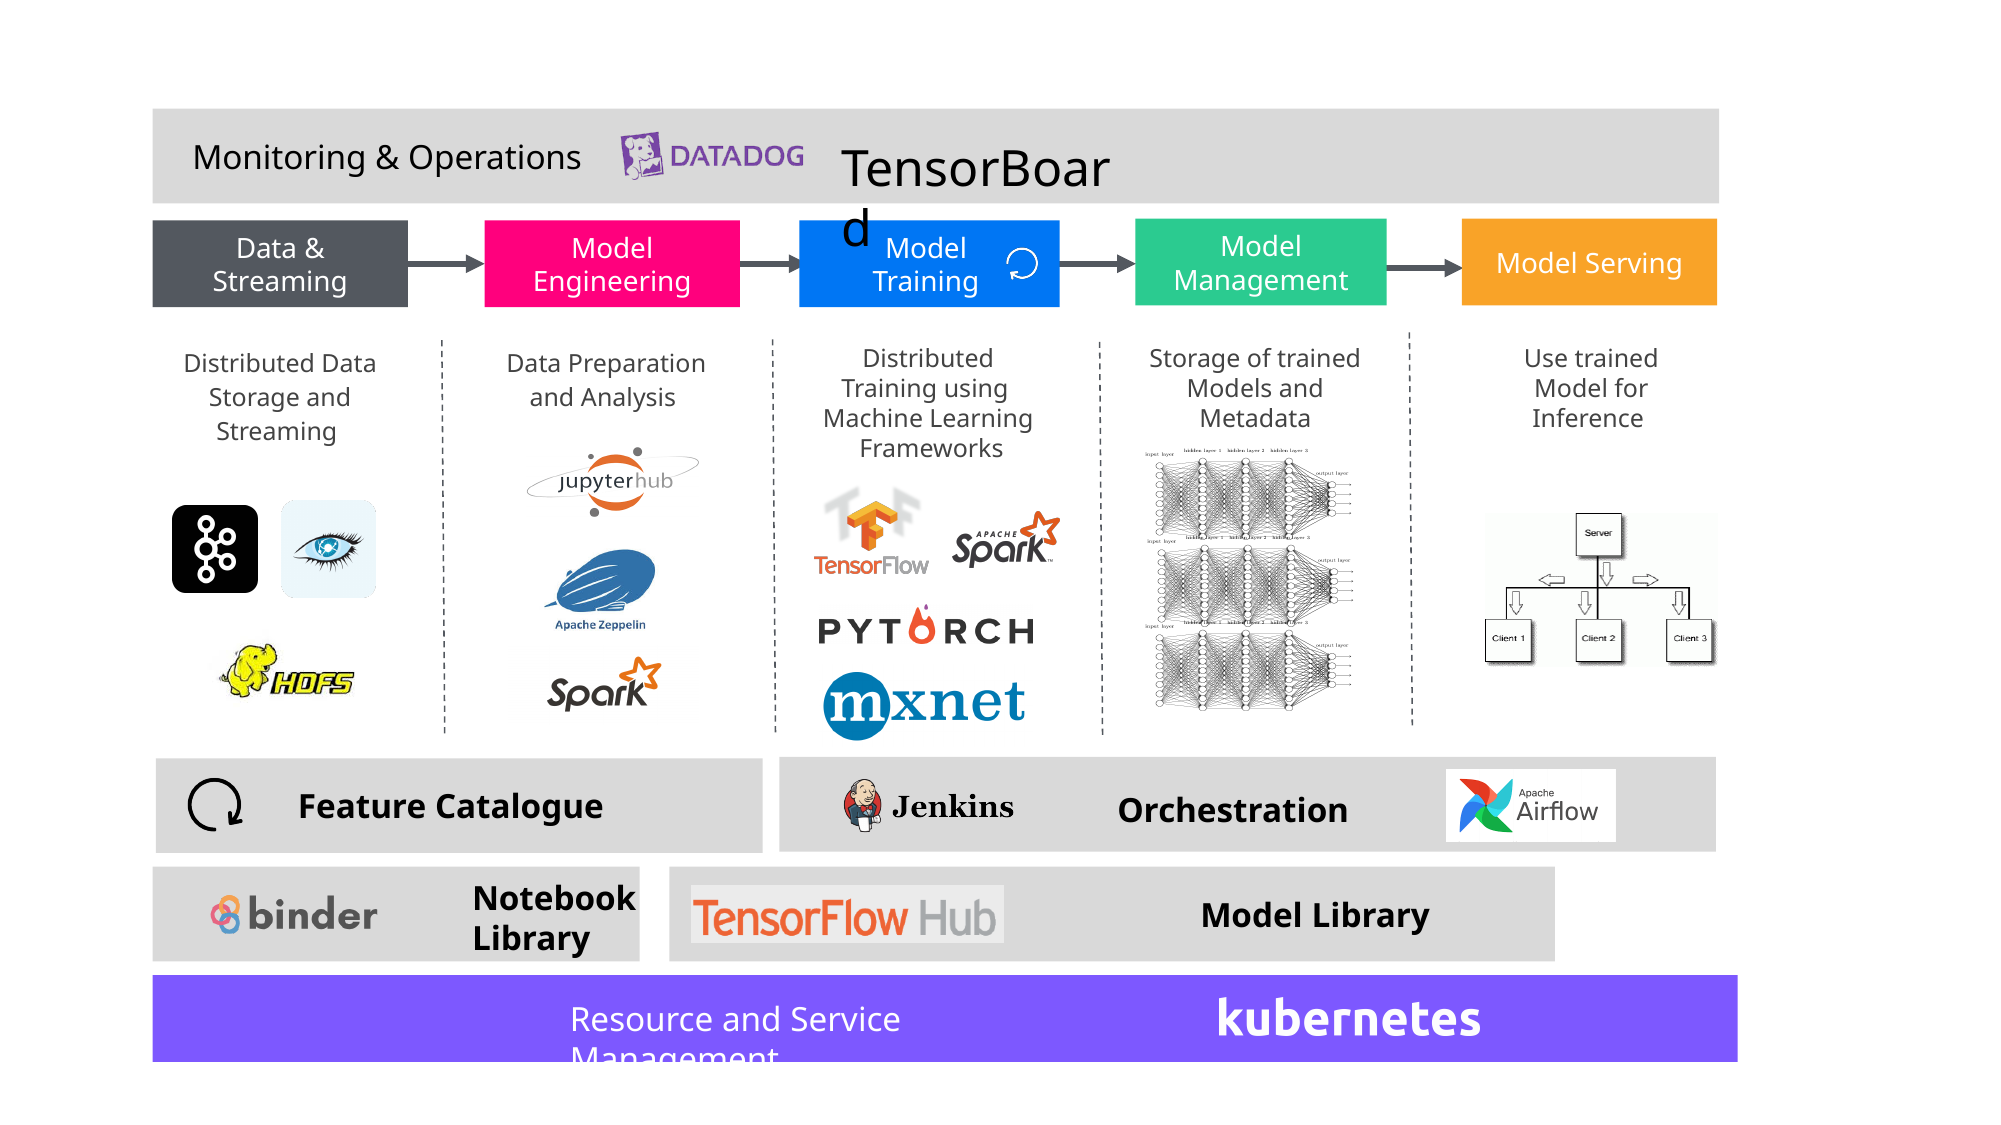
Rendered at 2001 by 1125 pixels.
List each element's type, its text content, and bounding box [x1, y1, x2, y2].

text_box Distributed Data Storage and Streaming [152, 322, 408, 432]
picture [812, 483, 931, 576]
text_box [152, 975, 1738, 1062]
picture [1001, 243, 1043, 285]
picture [819, 664, 1033, 747]
picture [525, 447, 699, 517]
text_box Use trained Model for Inference [1463, 322, 1720, 432]
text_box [1409, 332, 1413, 728]
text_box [441, 340, 445, 736]
text_box Distributed Training using Machine Learning Frameworks [800, 322, 1056, 432]
picture [819, 604, 1033, 645]
text_box Notebook Library [452, 857, 668, 938]
text_box Data & Streaming [152, 220, 408, 308]
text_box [155, 758, 775, 853]
picture [952, 511, 1060, 568]
text_box [779, 756, 1716, 852]
picture [1219, 997, 1480, 1036]
text_box Data Preparation and Analysis [478, 322, 734, 432]
picture [172, 505, 258, 594]
text_box [152, 108, 1720, 204]
picture [1446, 769, 1616, 842]
picture [691, 885, 1004, 943]
text_box [669, 866, 1555, 962]
text_box Orchestration [1097, 768, 1595, 849]
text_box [772, 339, 776, 735]
picture [842, 777, 1015, 834]
picture [204, 629, 355, 708]
picture [526, 544, 669, 634]
text_box Model Management [1135, 218, 1387, 306]
picture [281, 500, 376, 598]
picture [508, 645, 699, 725]
text_box Model Serving [1461, 218, 1718, 306]
text_box Model Library [1180, 873, 1573, 954]
picture [1484, 488, 1718, 667]
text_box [1099, 341, 1103, 737]
text_box Model Engineering [484, 220, 740, 308]
text_box [152, 866, 640, 962]
text_box TensorBoard [821, 115, 1140, 192]
text_box Storage of trained Models and Metadata [1127, 322, 1384, 432]
text_box Model Training [799, 220, 1060, 308]
text_box Resource and Service Management [549, 978, 1117, 1059]
picture [610, 128, 814, 184]
text_box Monitoring & Operations [172, 115, 670, 196]
picture [1143, 447, 1358, 711]
picture [204, 884, 394, 944]
